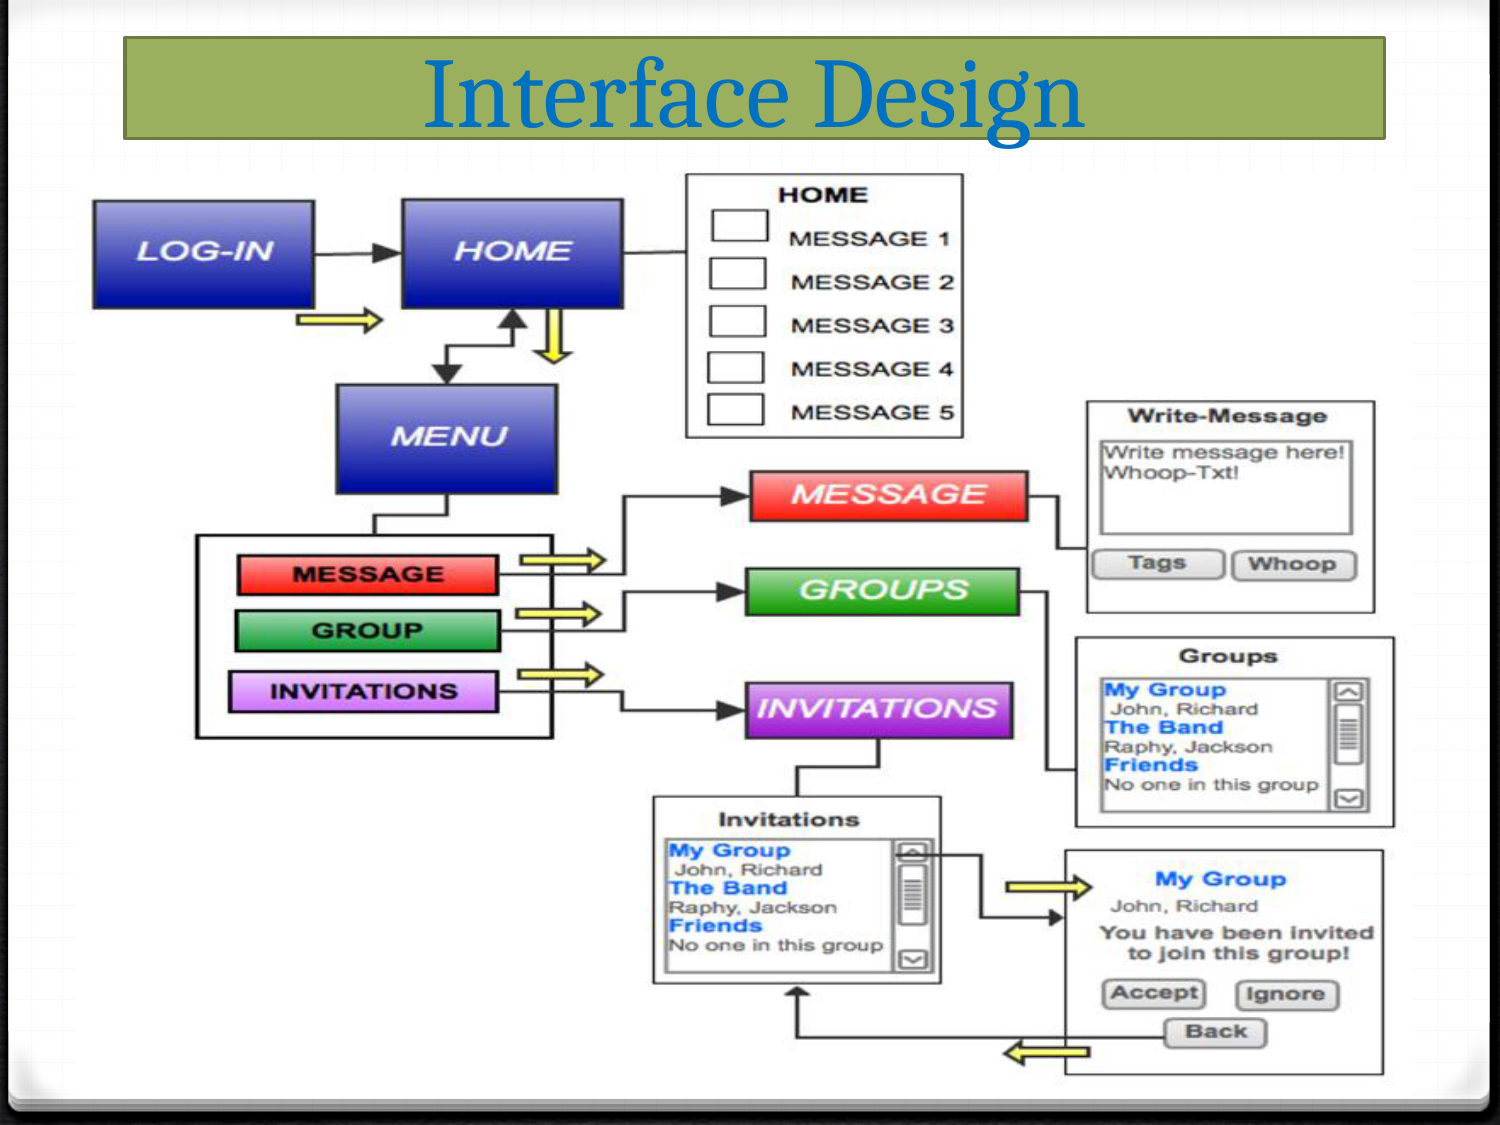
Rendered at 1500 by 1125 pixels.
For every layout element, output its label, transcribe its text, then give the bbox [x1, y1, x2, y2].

title Interface Design [123, 36, 1386, 140]
picture [0, 0, 1500, 1125]
